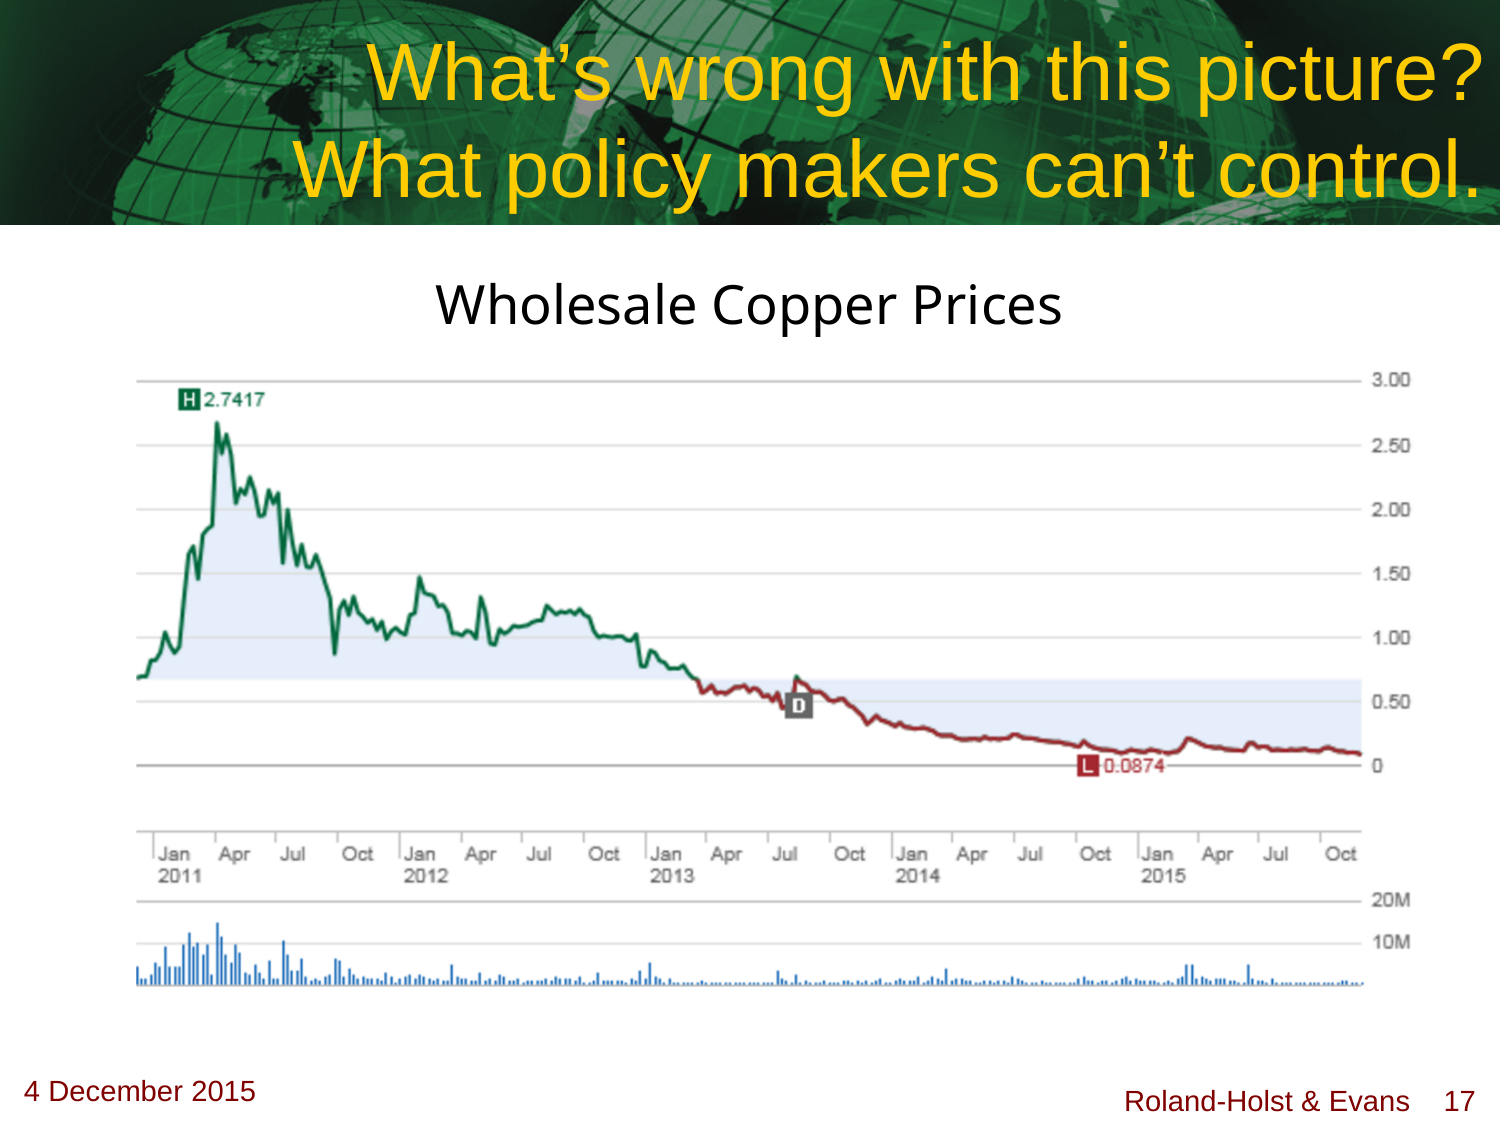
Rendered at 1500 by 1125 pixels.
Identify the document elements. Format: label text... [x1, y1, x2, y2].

list Wholesale Copper Prices [24, 262, 1475, 1063]
title What’s wrong with this picture? What policy makers can’t control. [87, 22, 1500, 211]
picture [0, 0, 1500, 225]
picture [112, 362, 1433, 1001]
